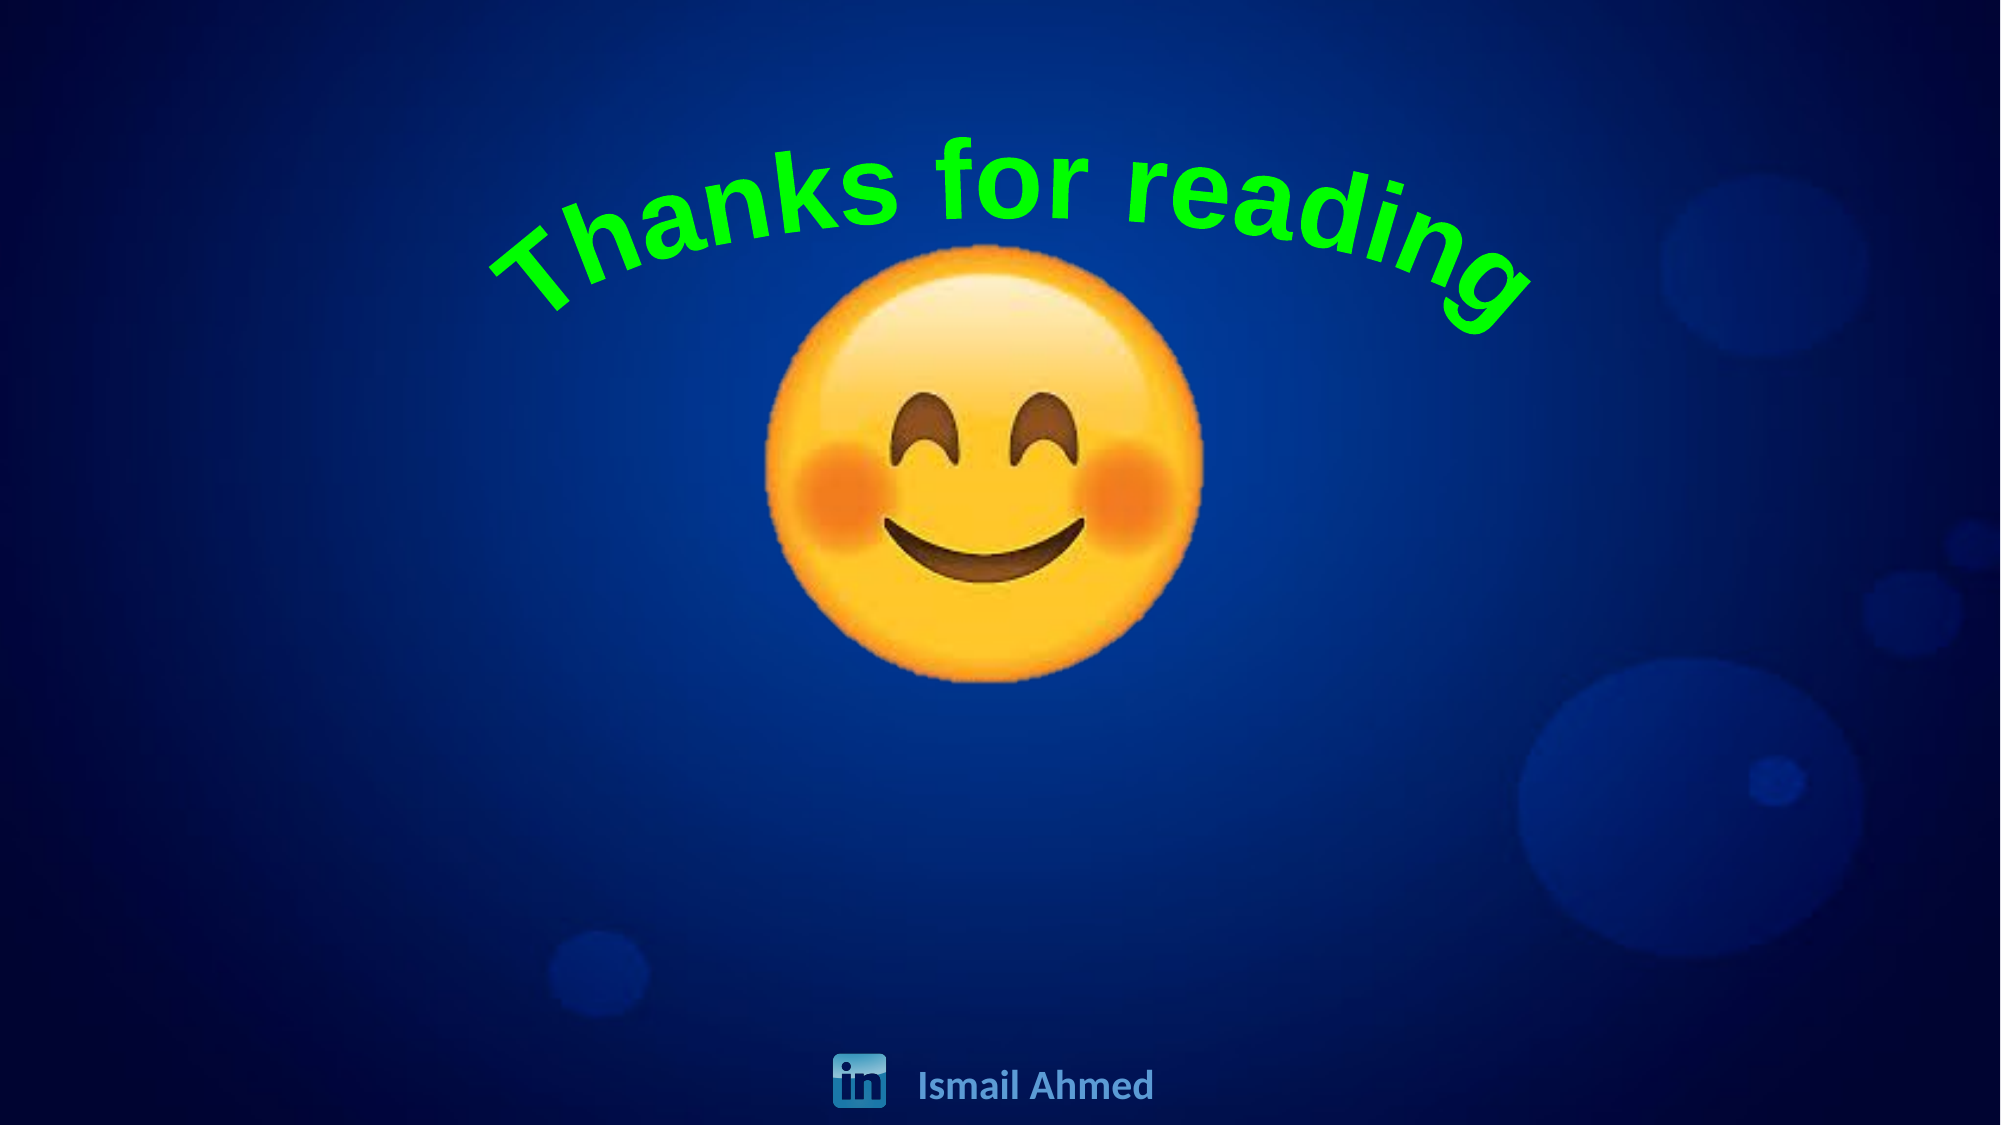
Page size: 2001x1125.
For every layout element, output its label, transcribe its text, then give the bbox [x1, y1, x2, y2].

text_box Ismail Ahmed [891, 1040, 1181, 1125]
picture [0, 0, 2001, 1125]
